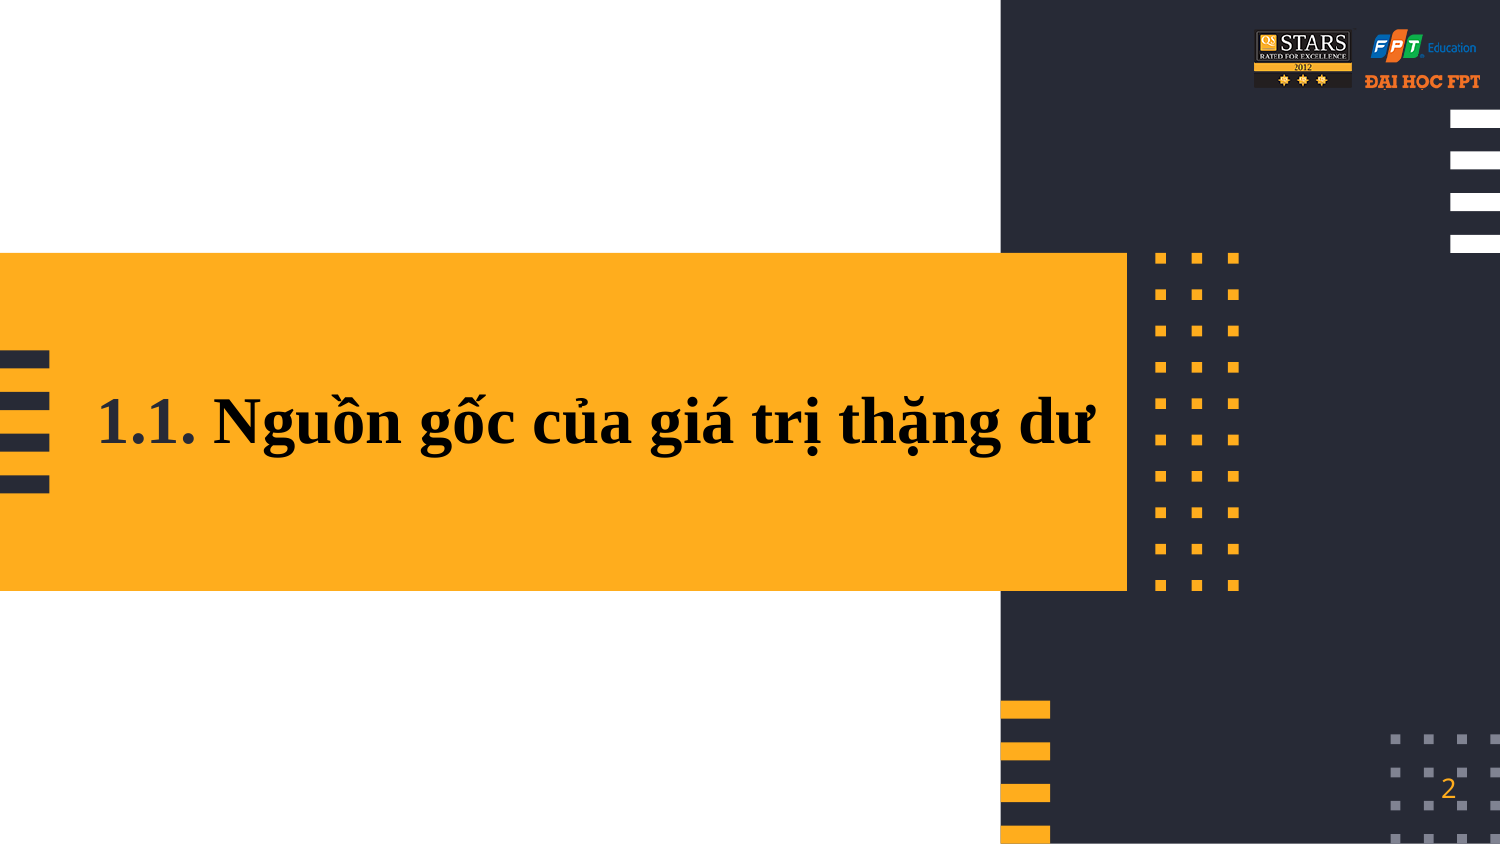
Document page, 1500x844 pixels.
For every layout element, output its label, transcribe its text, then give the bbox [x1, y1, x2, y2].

title 1.1. Nguồn gốc của giá trị thặng dư [96, 375, 1132, 459]
picture [1253, 28, 1480, 90]
slide_number 2 [1395, 736, 1500, 844]
